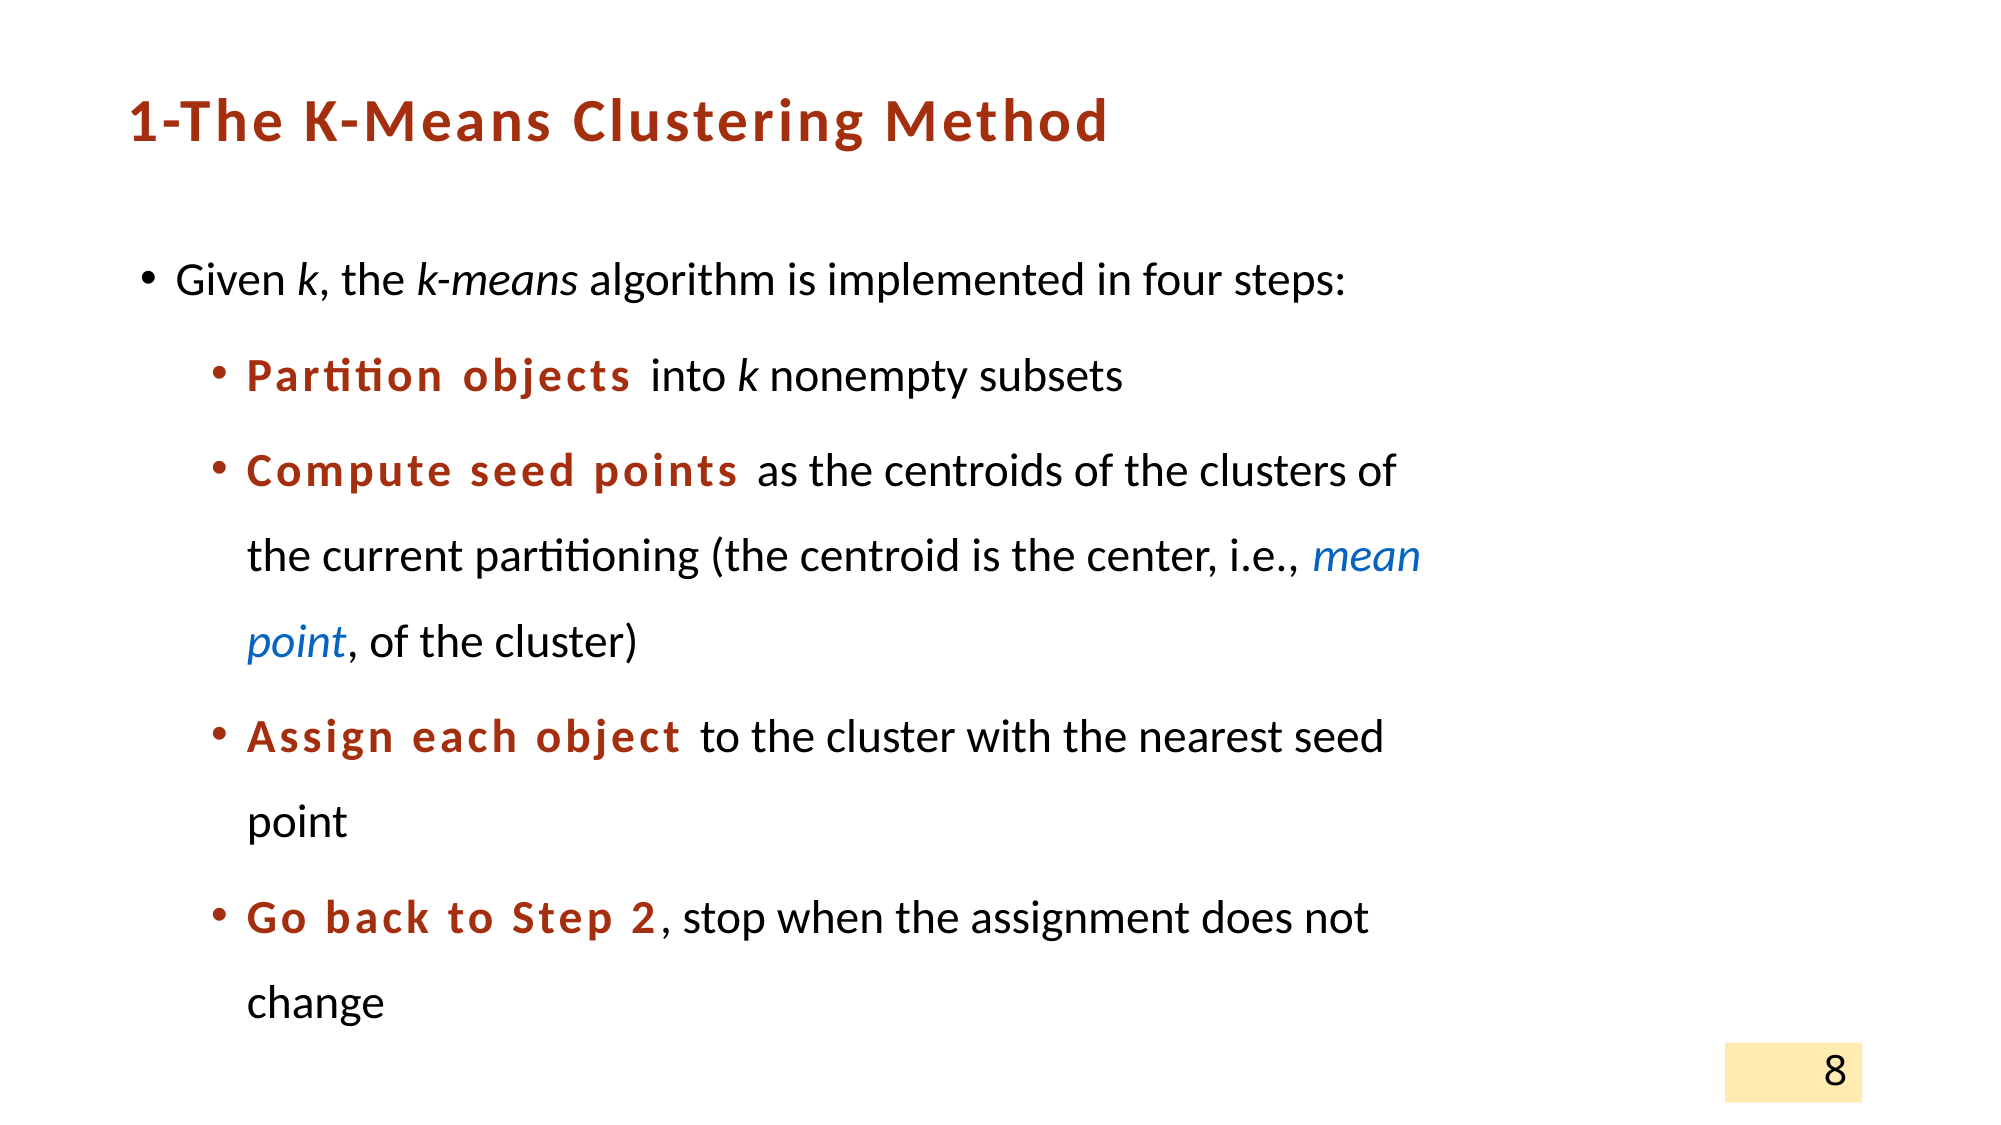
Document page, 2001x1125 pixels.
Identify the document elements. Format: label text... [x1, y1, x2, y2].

slide_number 8 [1725, 1042, 1863, 1103]
title 1-The K-Means Clustering Method [112, 80, 1582, 163]
list Given k, the k-means algorithm is implemented in four steps: Partition objects into k nonempty subsets Compute seed points as the centroids of the clusters of the current partitioning (the centroid is the center, i.e., mean point, of the cluster) Assign each object to the cluster with the nearest seed point Go back to Step 2, stop when the assignment does not change [125, 212, 1438, 1043]
